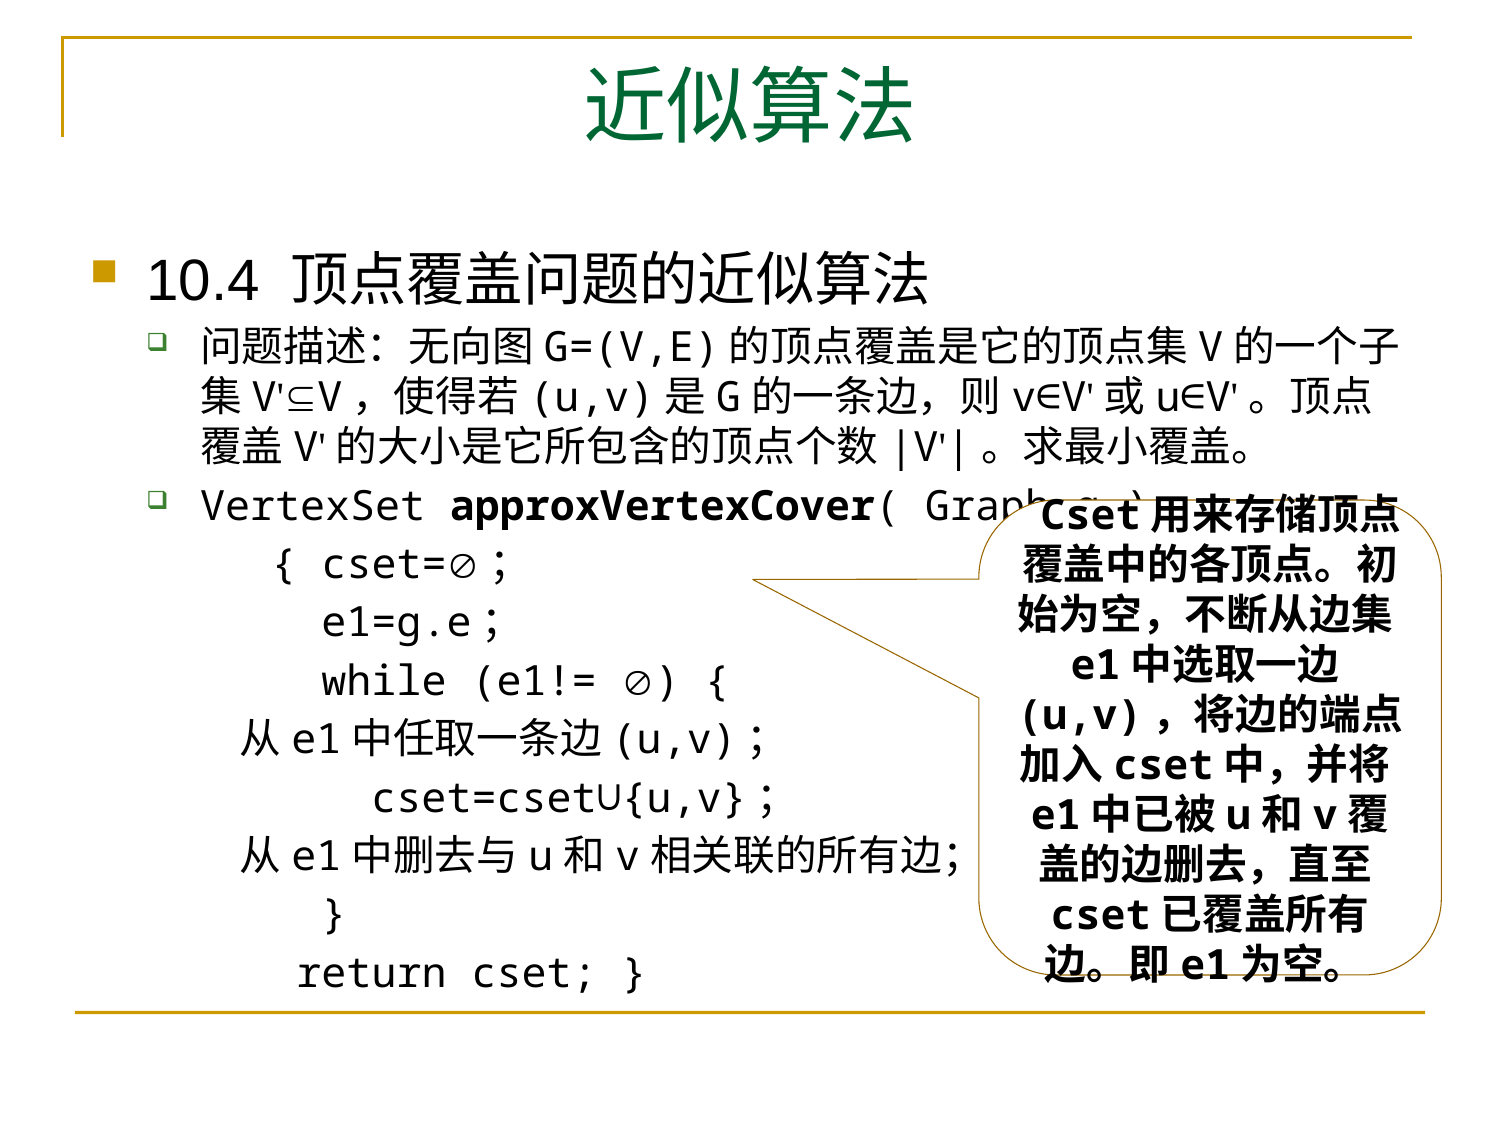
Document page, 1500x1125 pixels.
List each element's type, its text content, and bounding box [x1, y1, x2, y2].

title 近似算法 [74, 45, 1426, 233]
text_box Cset用来存储顶点覆盖中的各顶点。初始为空，不断从边集e1中选取一边(u,v)，将边的端点加入cset中，并将e1中已被u和v覆盖的边删去，直至cset已覆盖所有边。即e1为空。 [752, 500, 1442, 976]
list 10.4 顶点覆盖问题的近似算法 问题描述：无向图G=(V,E)的顶点覆盖是它的顶点集V的一个子集V'V，使得若(u,v)是G的一条边，则v∈V'或u∈V'。顶点覆盖V'的大小是它所包含的顶点个数|V'|。求最小覆盖。 VertexSet approxVertexCover( Graph g ) { cset=； e1=g.e； while (e1!= ) { 从e1中任取一条边(u,v)； cset=cset∪{u,v}； 从e1中删去与u和v相关联的所有边； } return cset; } [74, 234, 1426, 1006]
